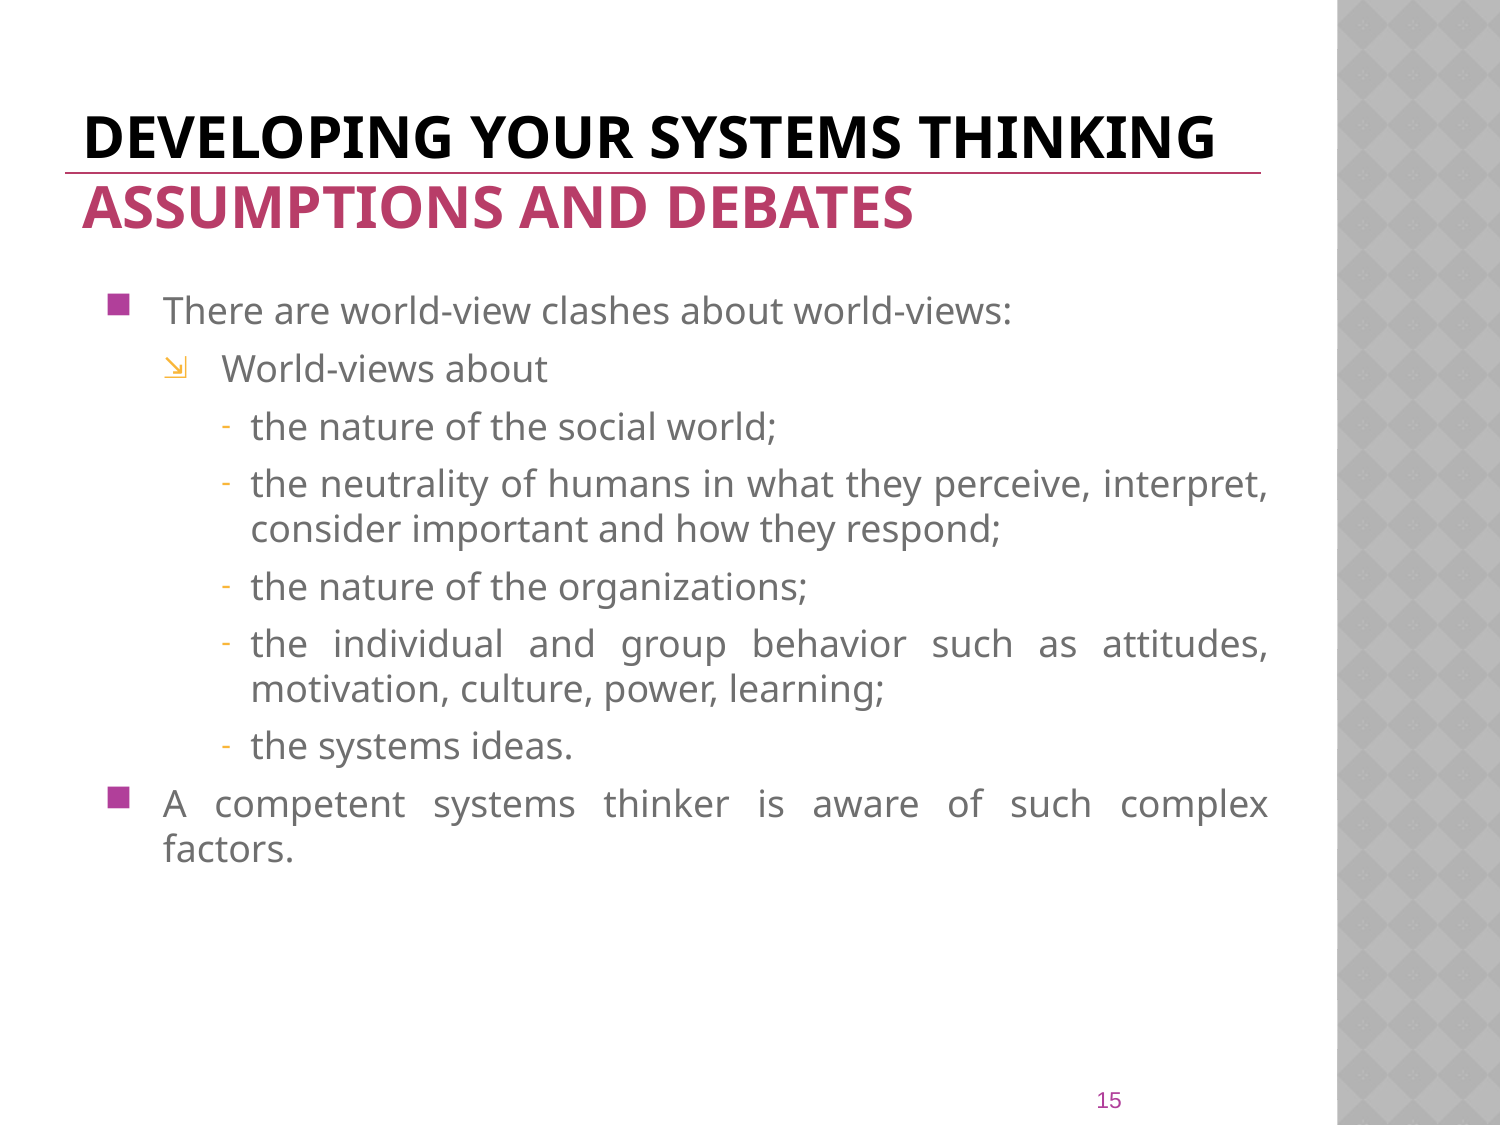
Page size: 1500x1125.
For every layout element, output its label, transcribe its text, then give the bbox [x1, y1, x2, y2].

slide_number 30 [75, 174, 1263, 182]
title DEVELOPING YOUR SYSTEMS THINKING ASSUMPTIONS AND DEBATES [75, 52, 1263, 173]
title DEVELOPING YOUR SYSTEMS THINKING ASSUMPTIONS AND DEBATES [75, 179, 1263, 240]
slide_number 15 [1025, 1075, 1122, 1113]
list There are world-view clashes about world-views: World-views about the nature of the social world; the neutrality of humans in what they perceive, interpret, consider important and how they respond; the nature of the organizations; the individual and group behavior such as attitudes, motivation, culture, power, learning; the systems ideas. A competent systems thinker is aware of such complex factors. [88, 280, 1285, 1000]
